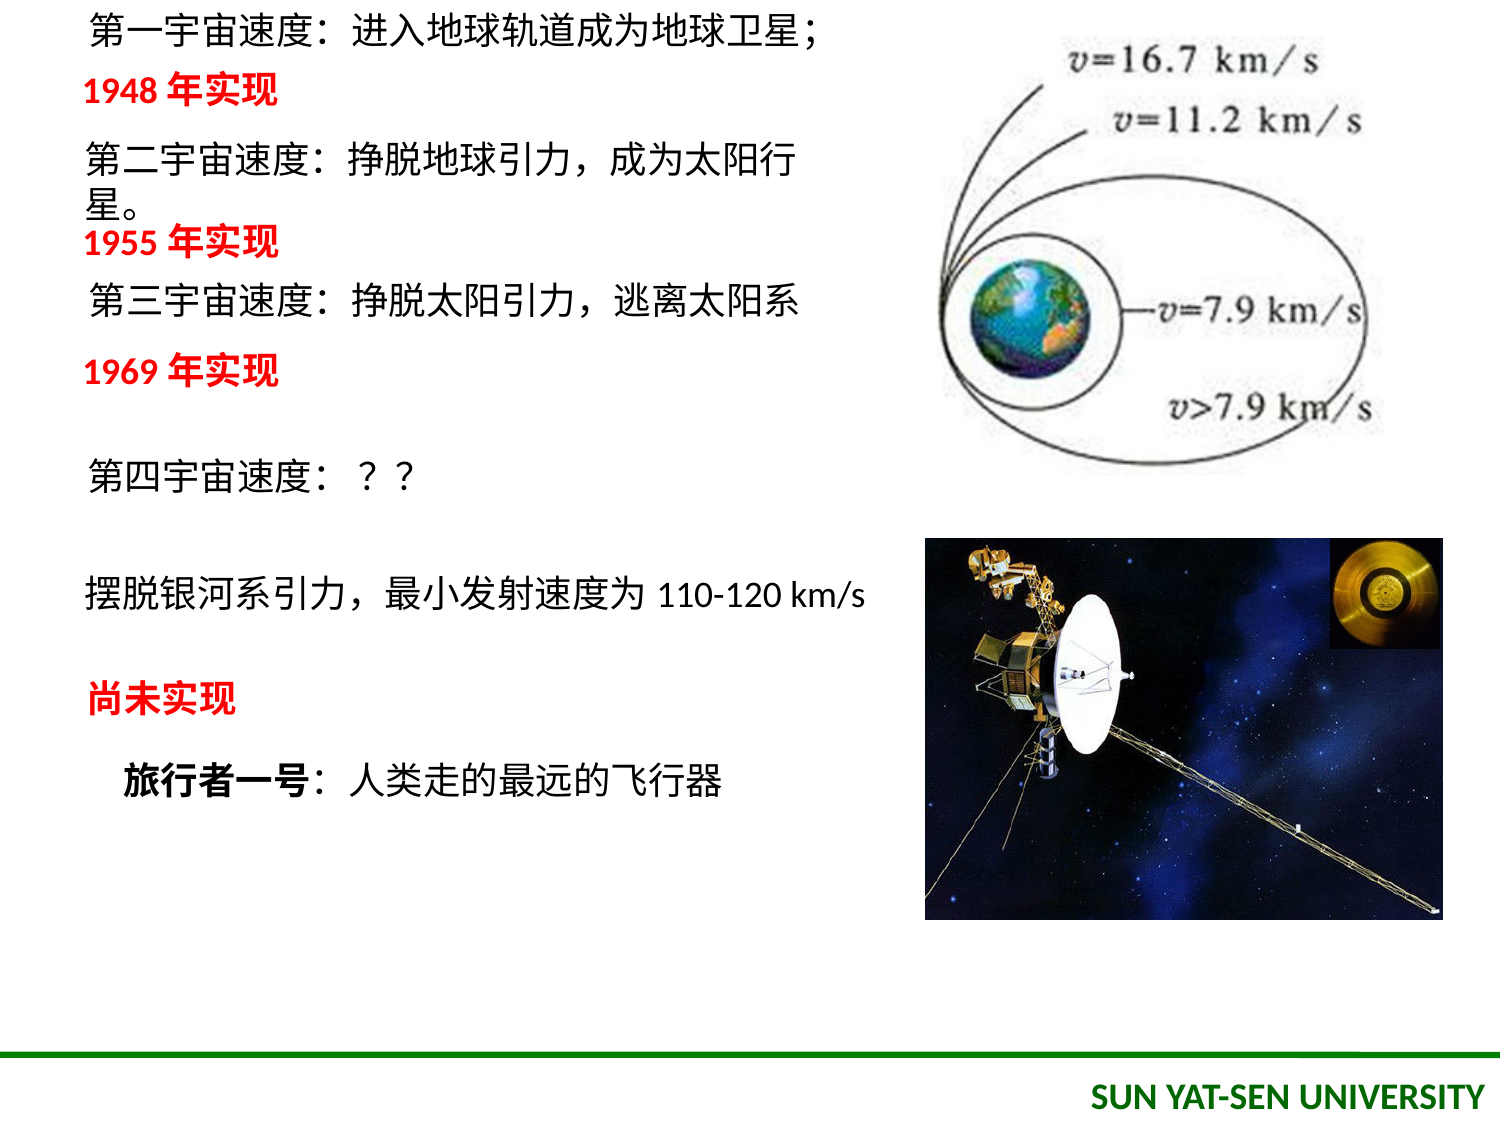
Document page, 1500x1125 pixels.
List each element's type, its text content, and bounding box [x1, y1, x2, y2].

text_box 尚未实现 [71, 667, 252, 728]
text_box 摆脱银河系引力，最小发射速度为110-120 km/s [69, 562, 881, 623]
picture [937, 34, 1412, 476]
text_box 第四宇宙速度： ？？ [72, 445, 449, 505]
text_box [925, 538, 1444, 920]
text_box 第二宇宙速度：挣脱地球引力，成为太阳行星。 [70, 128, 821, 234]
text_box 1948年实现 [67, 58, 295, 119]
text_box 1969年实现 [67, 339, 295, 400]
text_box 第三宇宙速度：挣脱太阳引力，逃离太阳系 [74, 269, 817, 330]
text_box 旅行者一号：人类走的最远的飞行器 [108, 749, 739, 810]
text_box 1955年实现 [67, 210, 295, 271]
text_box 第一宇宙速度：进入地球轨道成为地球卫星； [74, 0, 854, 105]
